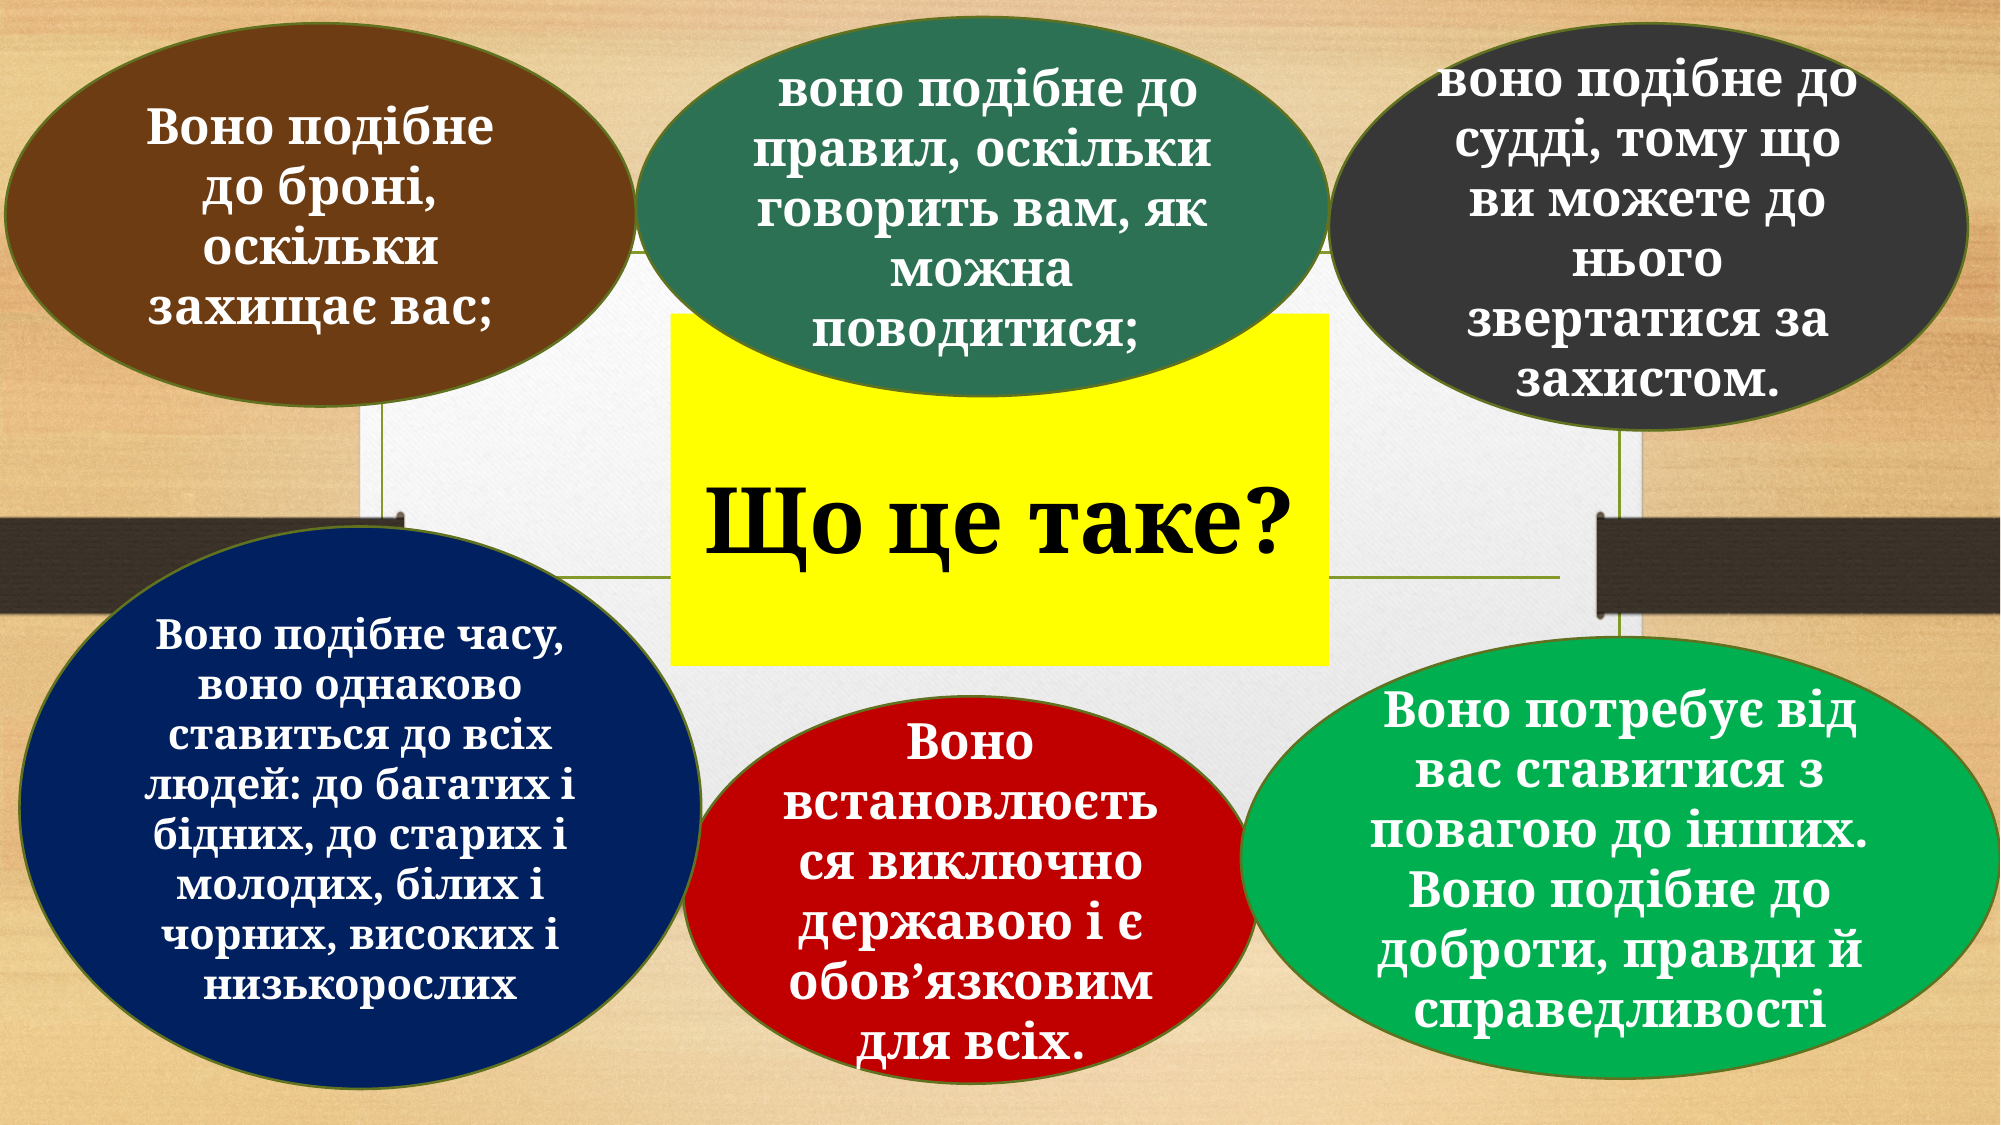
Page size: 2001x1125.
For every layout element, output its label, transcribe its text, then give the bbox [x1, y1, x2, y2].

text_box воно подібне до судді, тому що ви можете до нього звертатися за захистом. [1327, 21, 1970, 432]
text_box Воно потребує від вас ставитися з повагою до інших. Воно подібне до доброти, правди й справедливості [1239, 635, 2000, 1080]
picture [0, 0, 2001, 1125]
subtitle Що це таке? [670, 313, 1329, 666]
text_box воно подібне до правил, оскільки говорить вам, як можна поводитися; [634, 15, 1330, 398]
text_box Воно подібне часу, воно однаково ставиться до всіх людей: до багатих і бідних, до старих і молодих, білих і чорних, високих і низькорослих [18, 525, 703, 1091]
text_box Воно подібне до броні, оскільки захищає вас; [3, 21, 637, 408]
text_box Воно встановлюється виключно державою і є обов’язковим для всіх. [682, 695, 1256, 1086]
